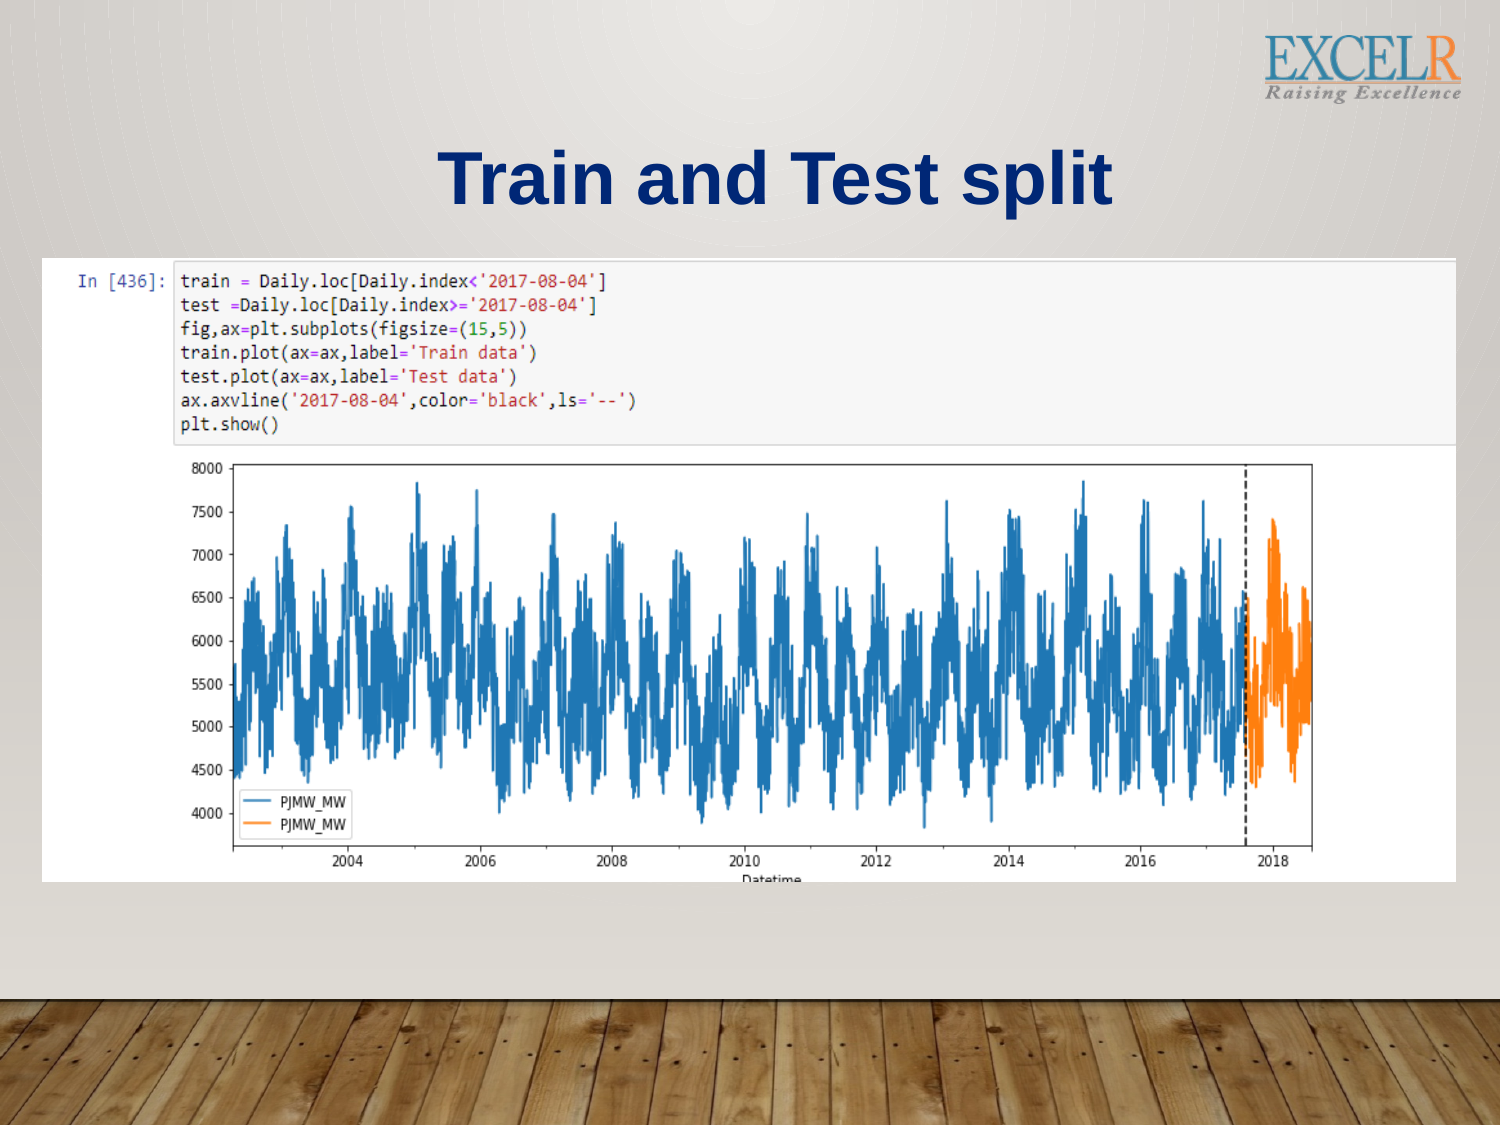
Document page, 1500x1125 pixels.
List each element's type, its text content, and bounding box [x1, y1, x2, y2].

picture [0, 999, 1500, 1125]
picture [1265, 34, 1461, 104]
picture [41, 257, 1456, 882]
title Train and Test split [236, 131, 1315, 257]
